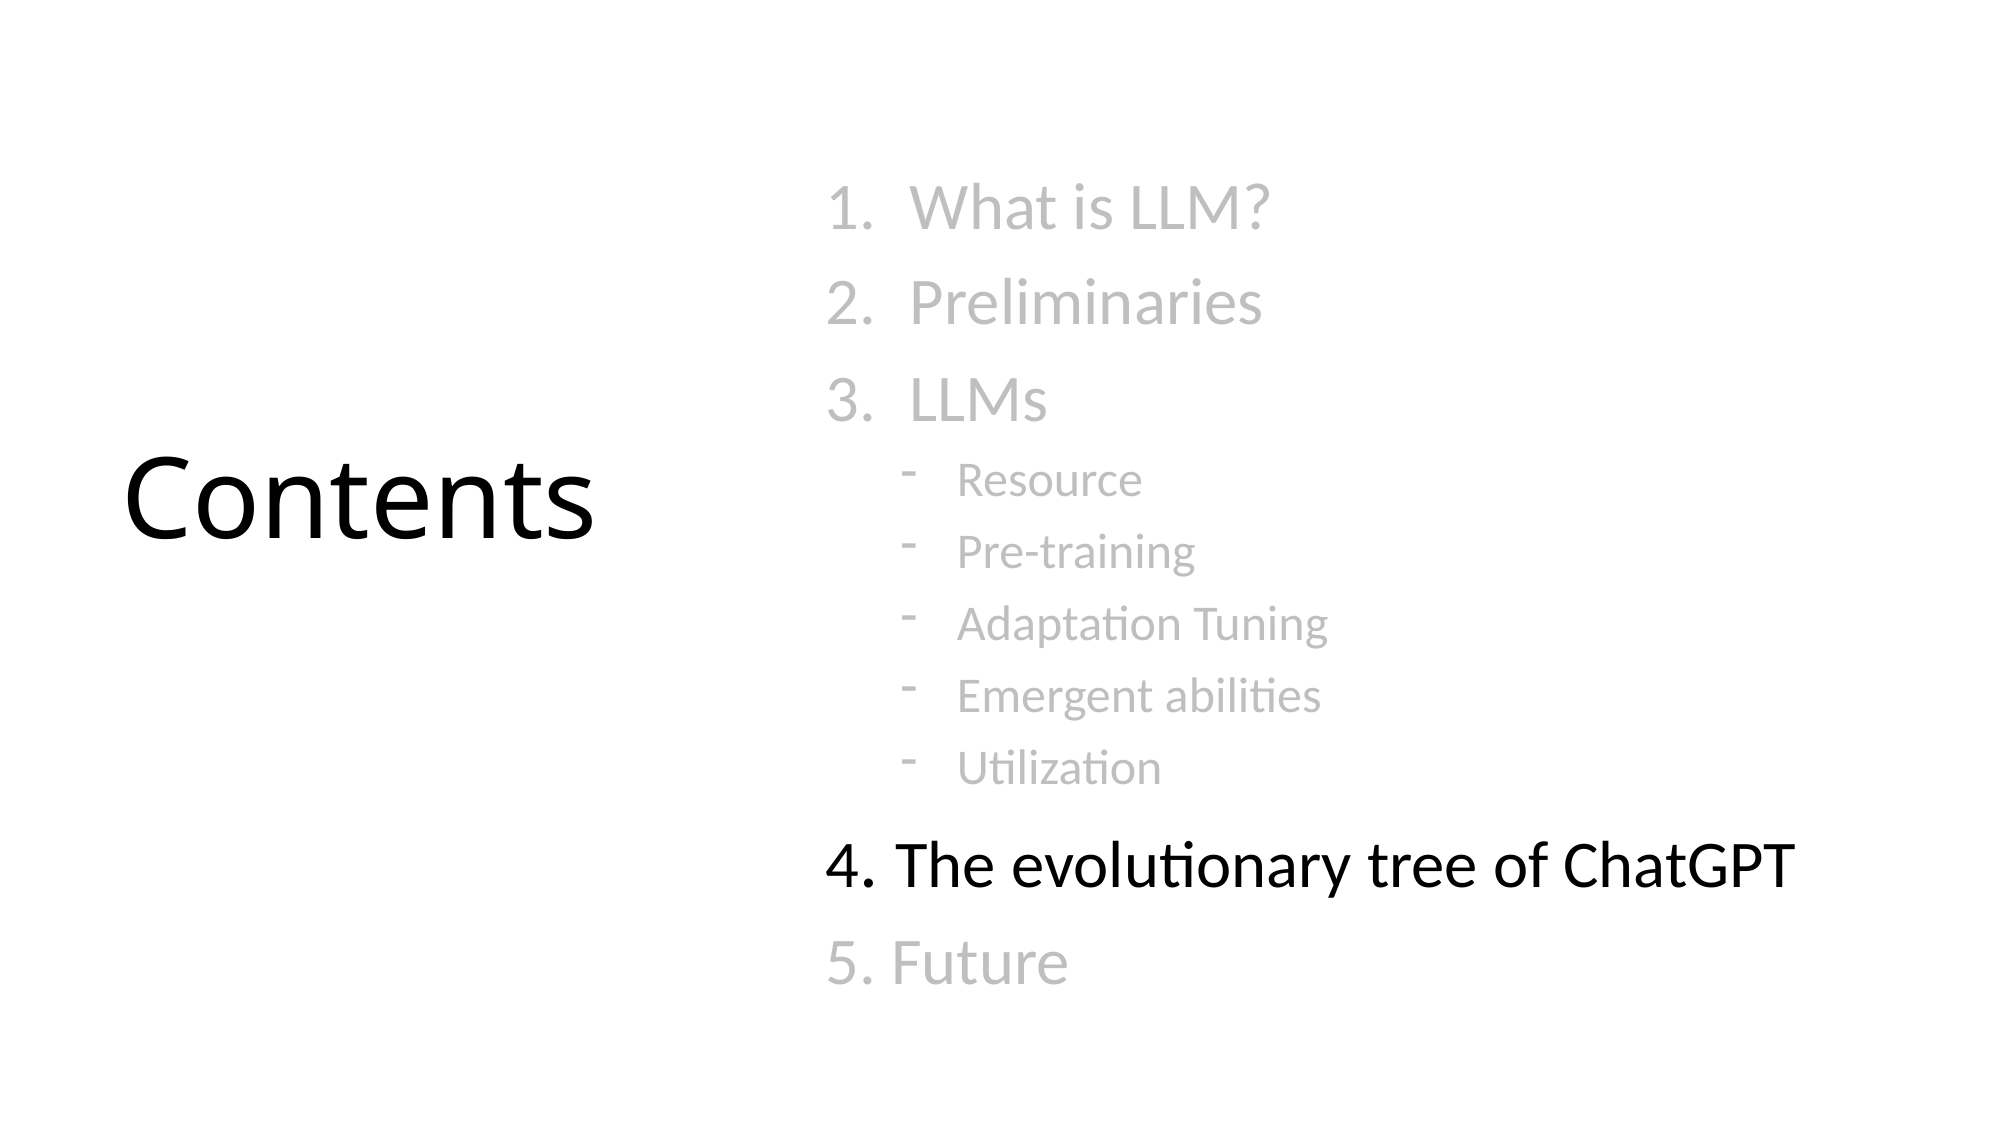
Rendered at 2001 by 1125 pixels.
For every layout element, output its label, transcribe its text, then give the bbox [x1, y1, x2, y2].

text_box Contents [106, 418, 664, 569]
text_box What is LLM? Preliminaries LLMs Resource Pre-training Adaptation Tuning Emergent abilities Utilization 4. The evolutionary tree of ChatGPT 5. Future [810, 139, 1894, 1006]
